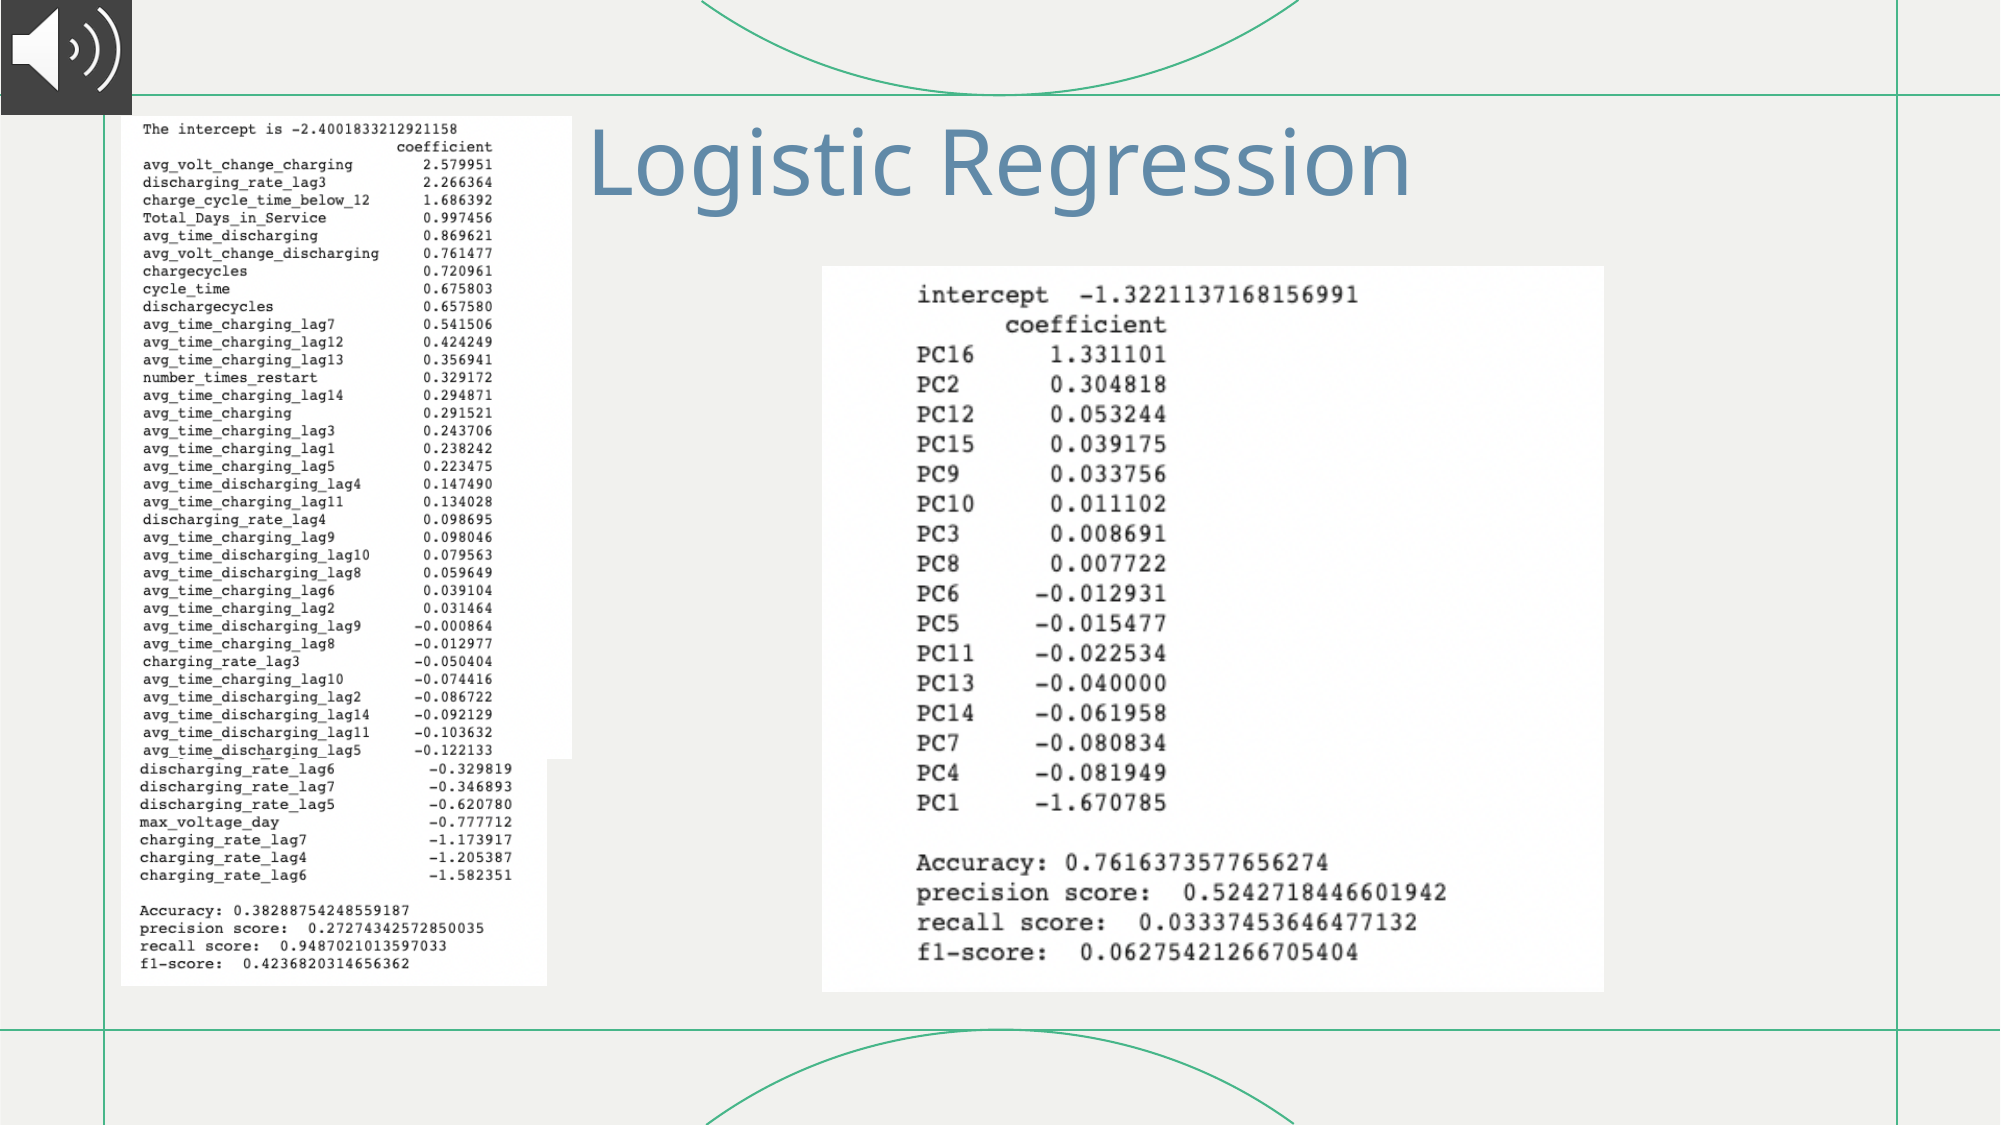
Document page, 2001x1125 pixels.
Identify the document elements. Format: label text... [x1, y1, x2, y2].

picture [822, 266, 1604, 992]
picture [0, 0, 572, 986]
title Logistic Regression [571, 49, 2000, 267]
